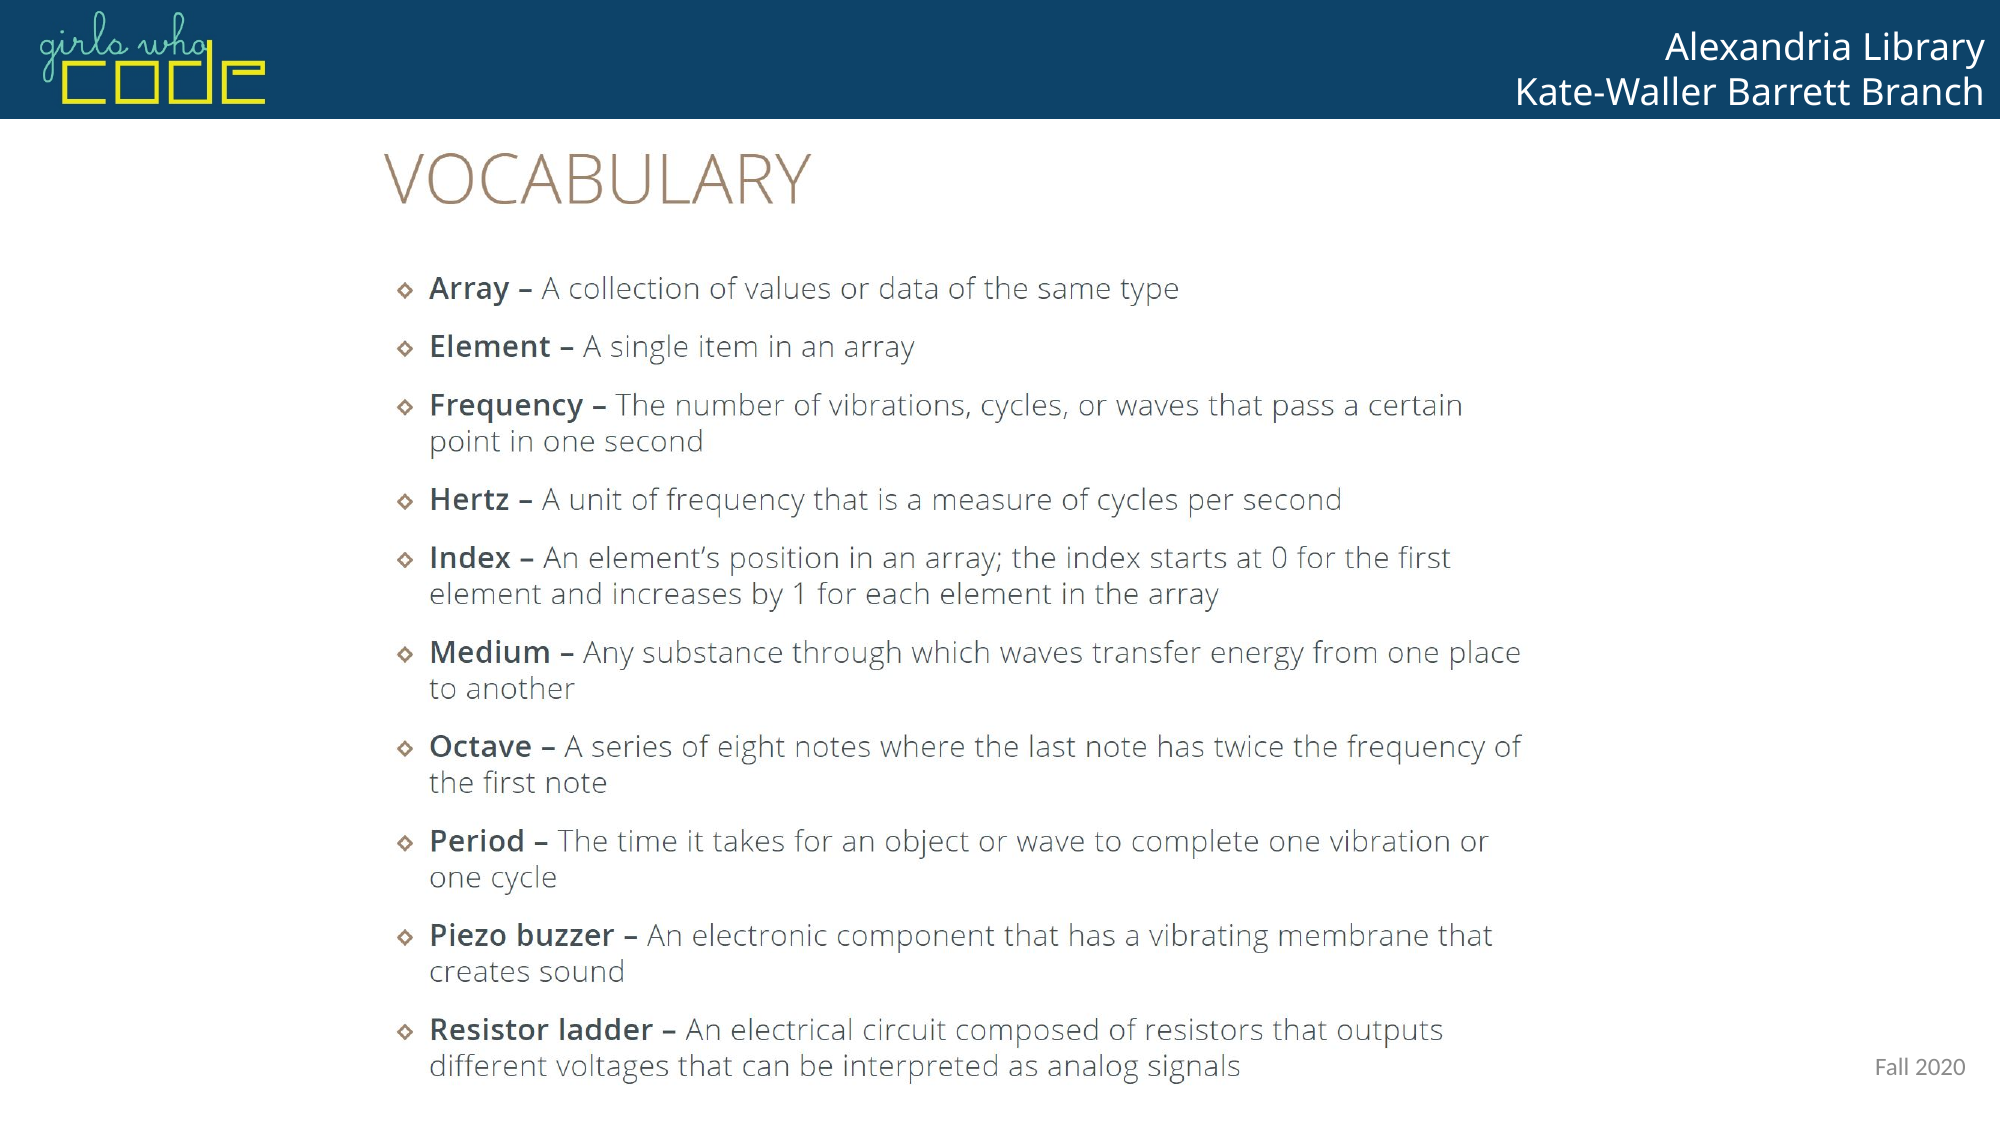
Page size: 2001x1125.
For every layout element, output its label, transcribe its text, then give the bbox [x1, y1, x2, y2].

picture [0, 0, 2000, 119]
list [353, 138, 1542, 1111]
slide_number Fall 2020 [1542, 1035, 1982, 1096]
